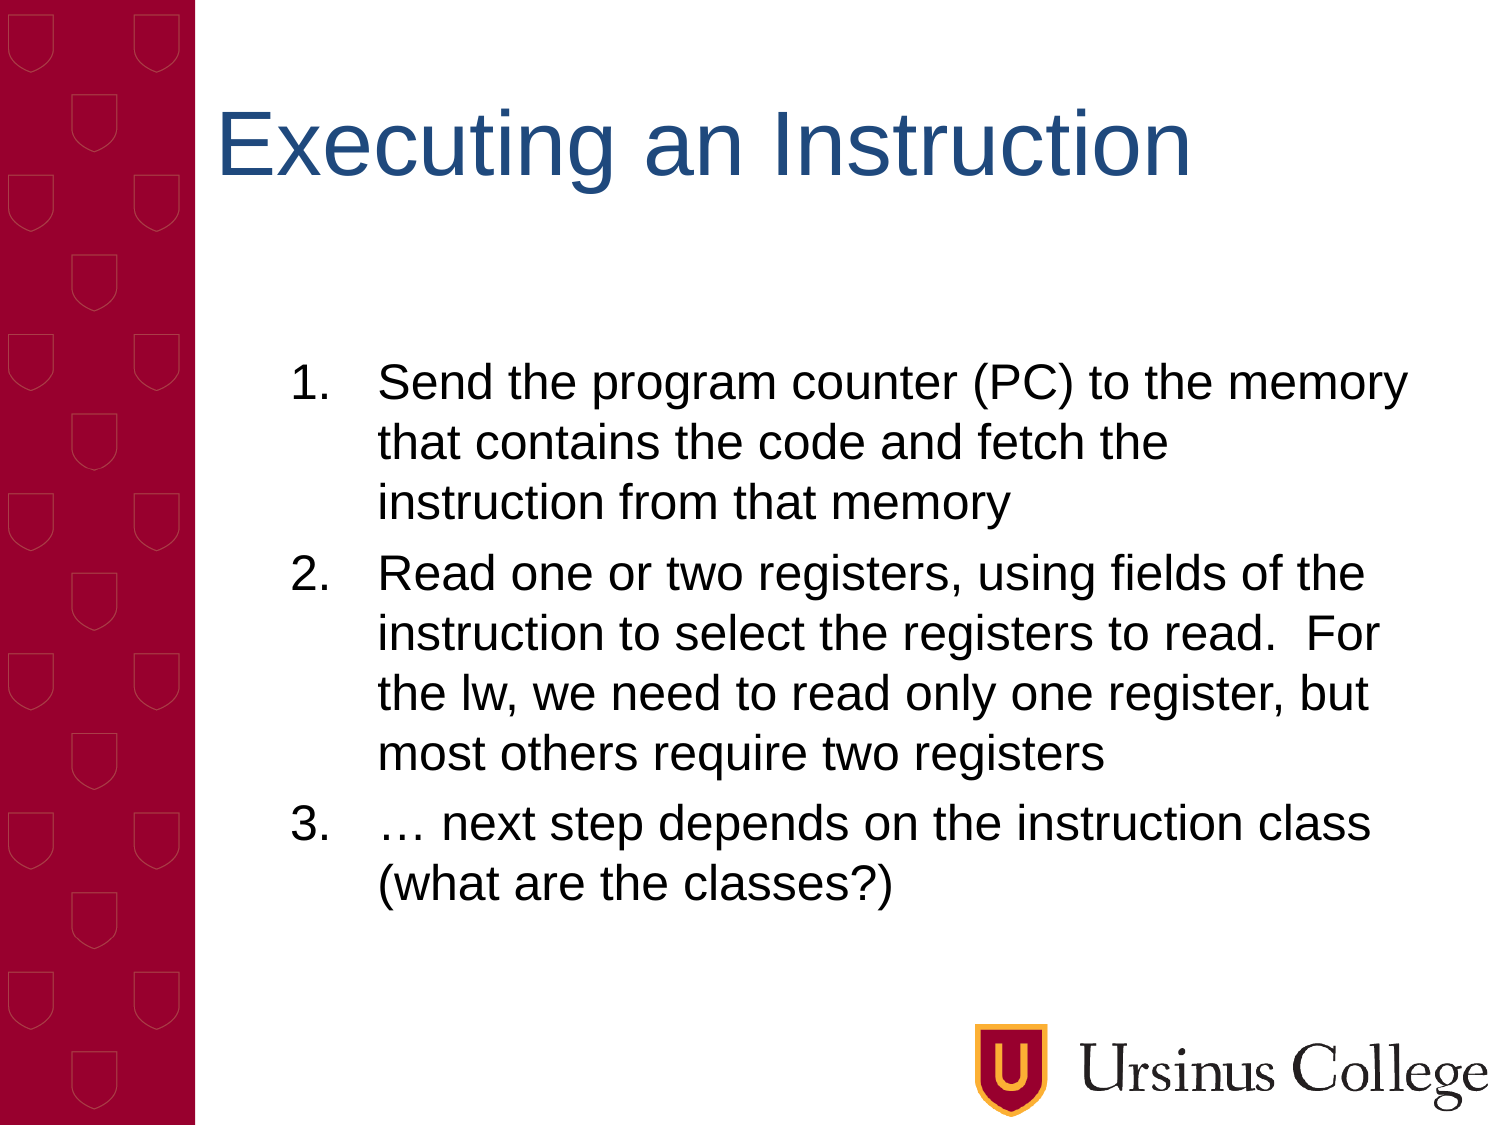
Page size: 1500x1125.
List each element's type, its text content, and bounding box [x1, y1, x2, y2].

title Executing an Instruction [200, 45, 1425, 233]
list Send the program counter (PC) to the memory that contains the code and fetch the instruction from that memory Read one or two registers, using fields of the instruction to select the registers to read. For the lw, we need to read only one register, but most others require two registers … next step depends on the instruction class (what are the classes?) [200, 262, 1425, 988]
picture [0, 0, 196, 1125]
picture [975, 1024, 1488, 1117]
